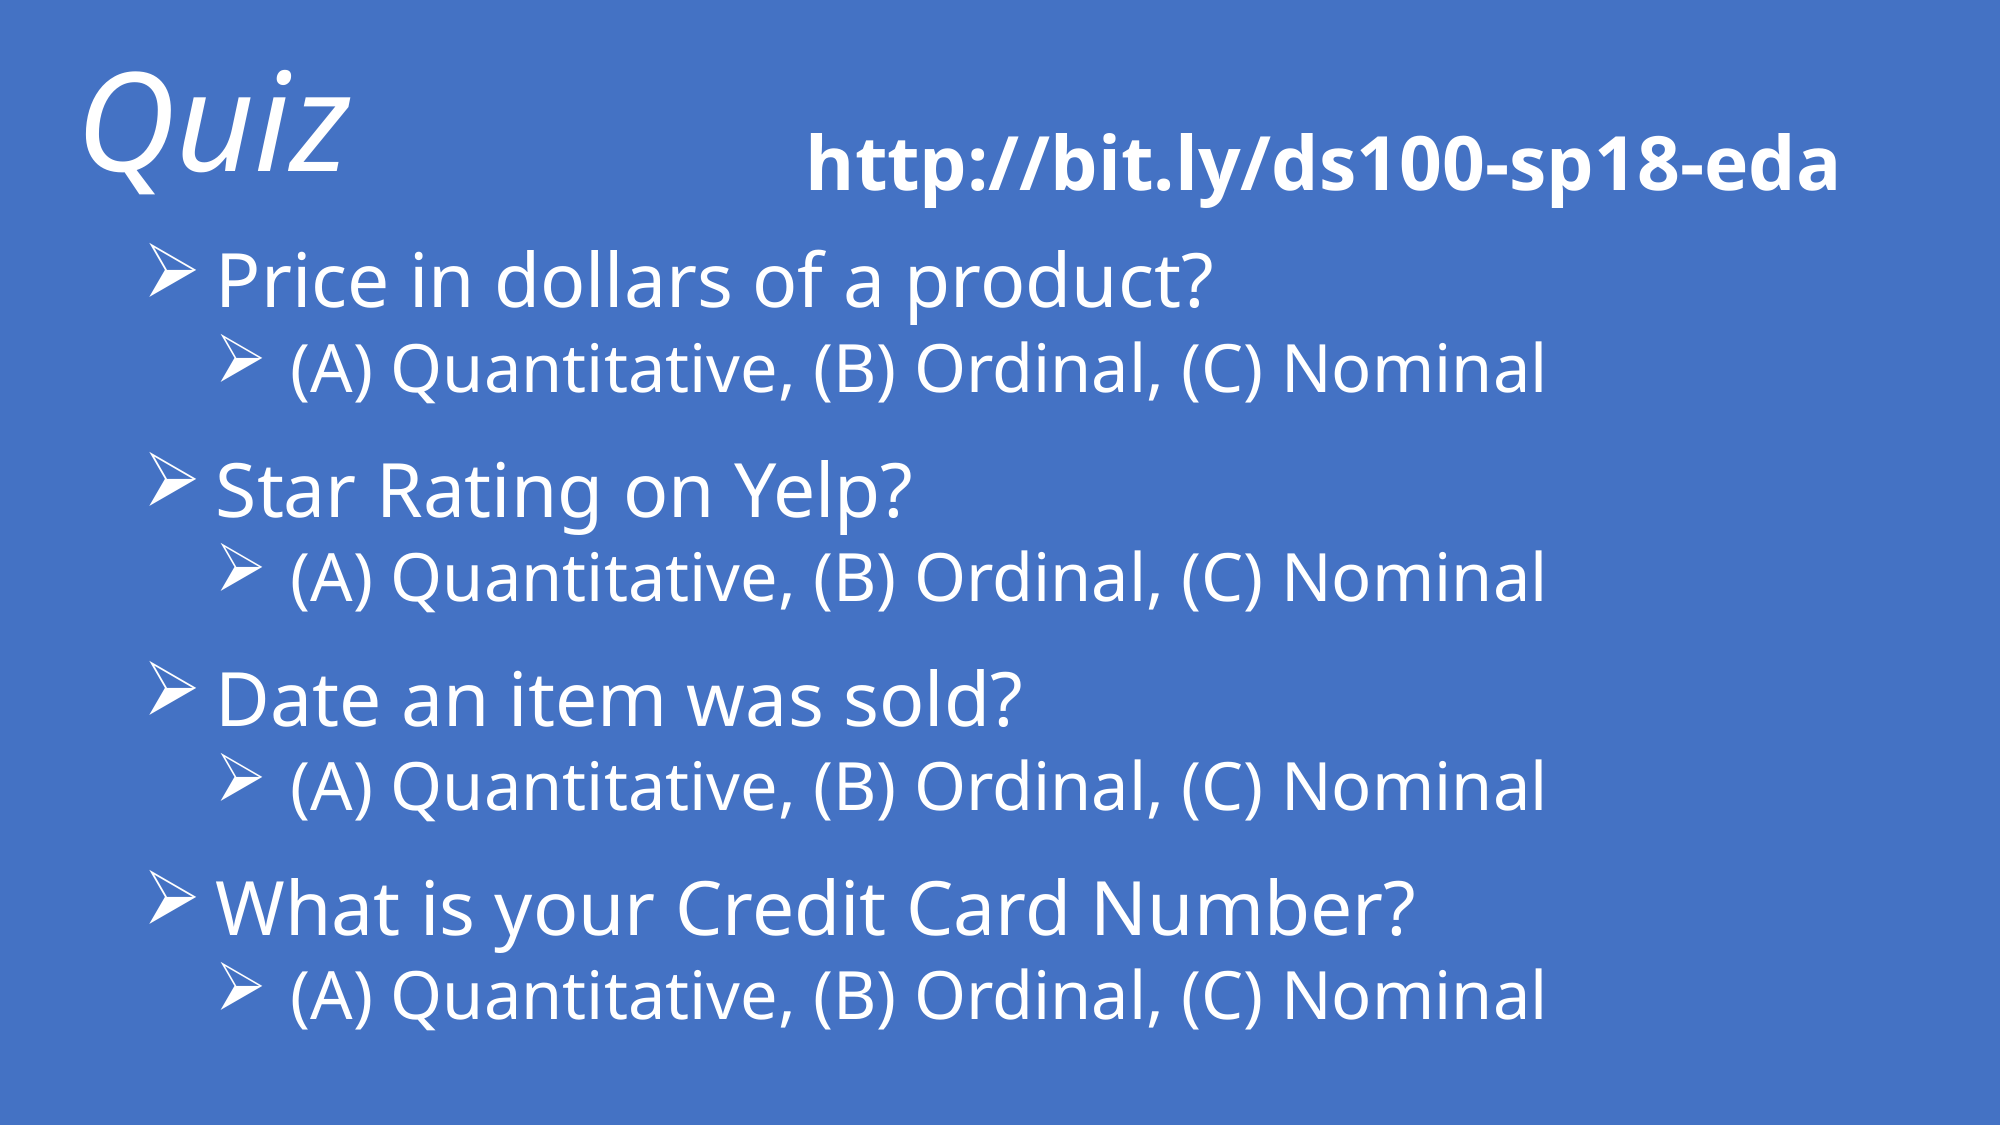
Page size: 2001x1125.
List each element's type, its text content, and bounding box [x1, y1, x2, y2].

title Quiz [61, 18, 1834, 236]
list Price in dollars of a product? (A) Quantitative, (B) Ordinal, (C) Nominal Star Rating on Yelp? (A) Quantitative, (B) Ordinal, (C) Nominal Date an item was sold? (A) Quantitative, (B) Ordinal, (C) Nominal What is your Credit Card Number? (A) Quantitative, (B) Ordinal, (C) Nominal [125, 235, 1905, 1085]
text_box http://bit.ly/ds100-sp18-eda [791, 108, 1877, 213]
